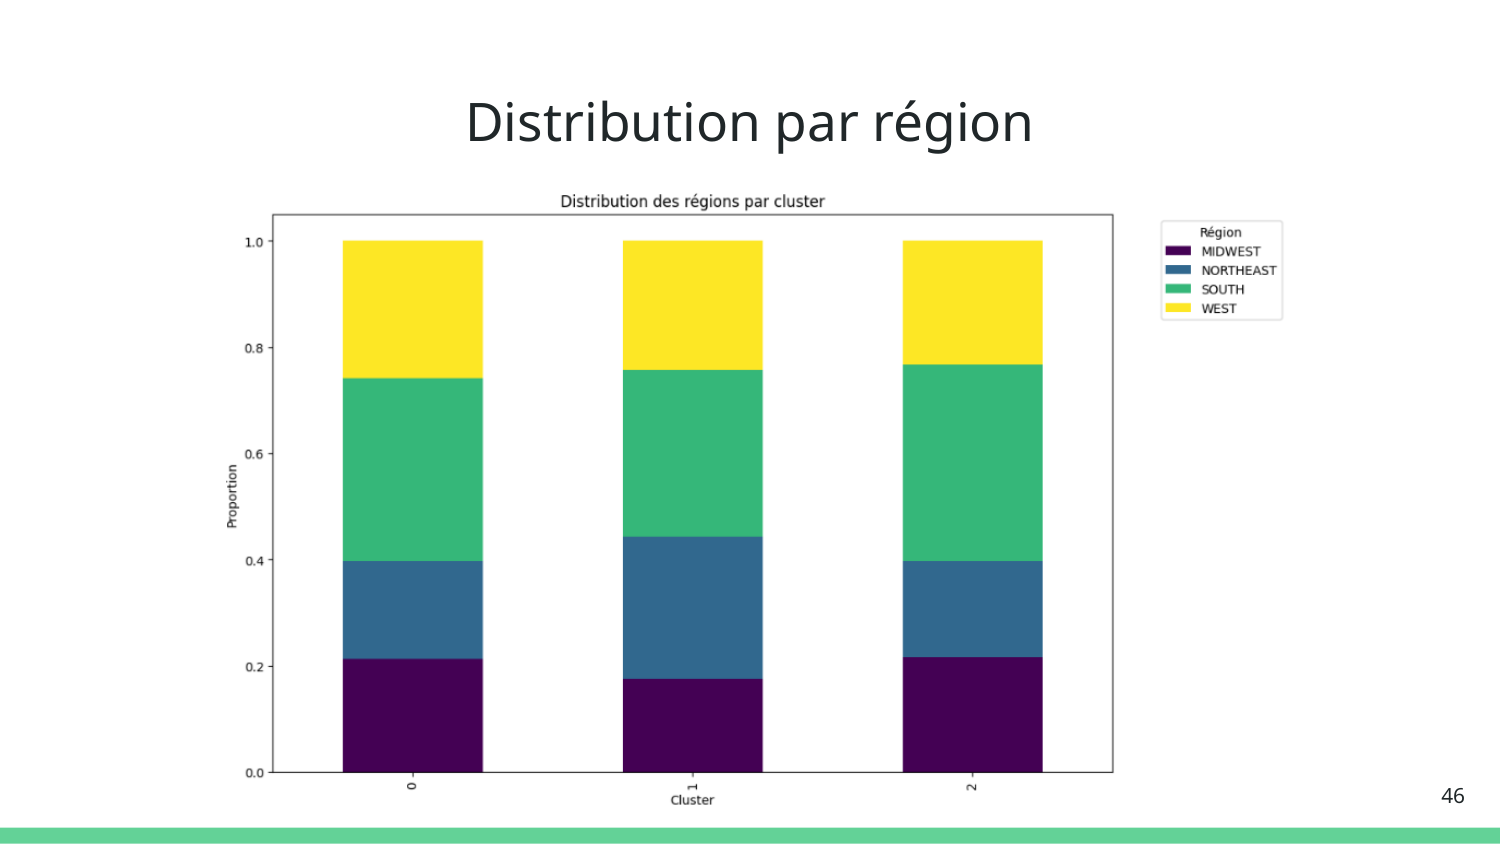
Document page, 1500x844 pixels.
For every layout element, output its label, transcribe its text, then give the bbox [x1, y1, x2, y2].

slide_number ‹#› [1389, 764, 1480, 830]
picture [211, 181, 1289, 809]
text_box Distribution par région [51, 72, 1449, 167]
